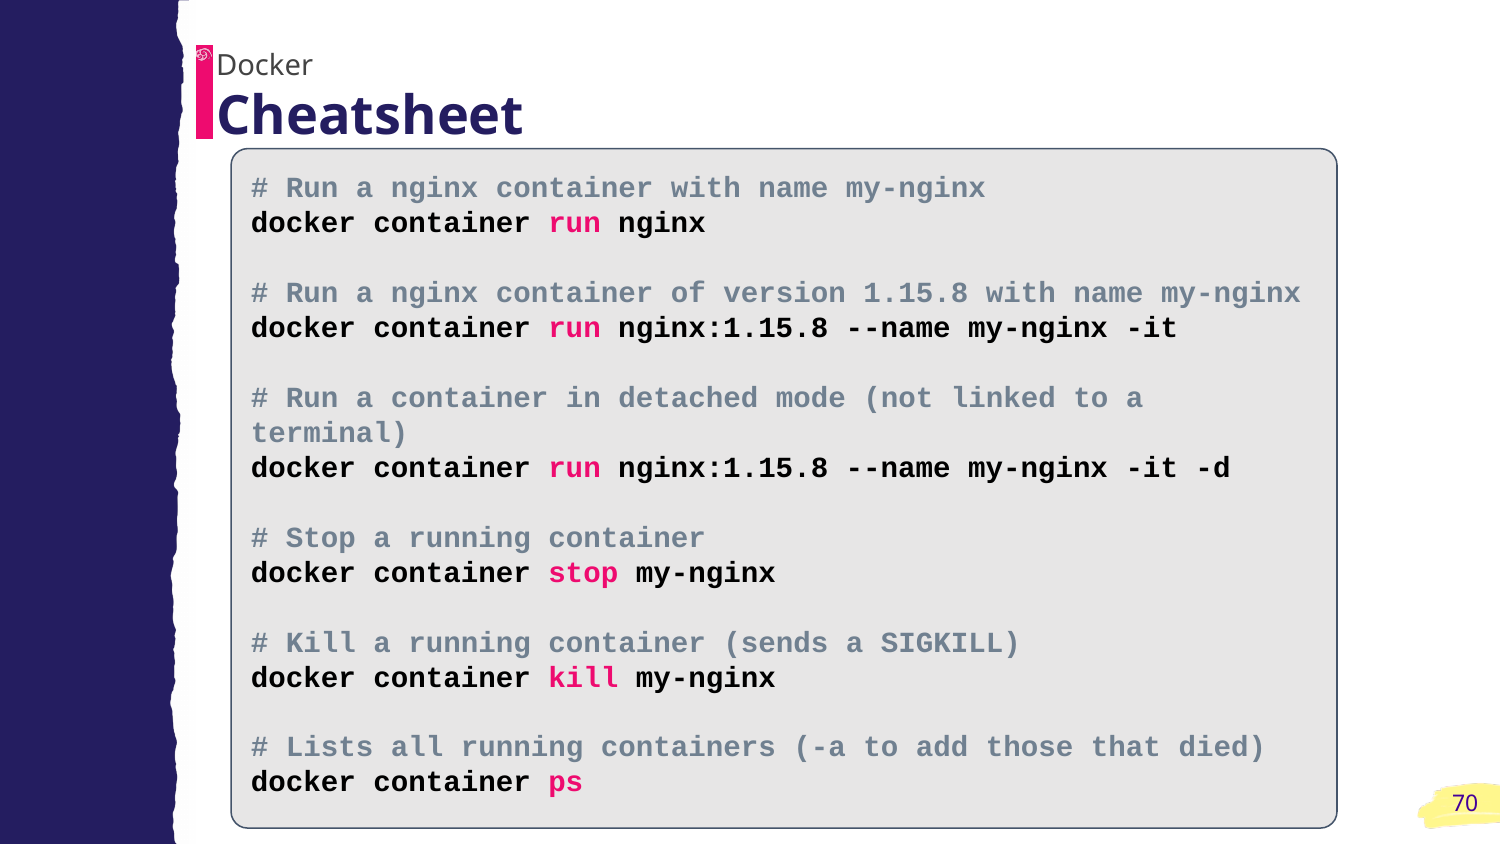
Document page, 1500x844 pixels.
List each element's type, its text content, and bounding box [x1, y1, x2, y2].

title Docker [201, 44, 1500, 84]
title Cheatsheet [201, 84, 1367, 159]
picture [1494, 782, 1500, 830]
slide_number ‹#› [1403, 773, 1494, 839]
picture [171, 1, 196, 843]
text_box # Run a nginx container with name my-nginx docker container run nginx # Run a nginx container of version 1.15.8 with name my-nginx docker container run nginx:1.15.8 --name my-nginx -it # Run a container in detached mode (not linked to a terminal) docker container run nginx:1.15.8 --name my-nginx -it -d # Stop a running container docker container stop my-nginx # Kill a running container (sends a SIGKILL) docker container kill my-nginx # Lists all running containers (-a to add those that died) docker container ps [231, 148, 1338, 829]
